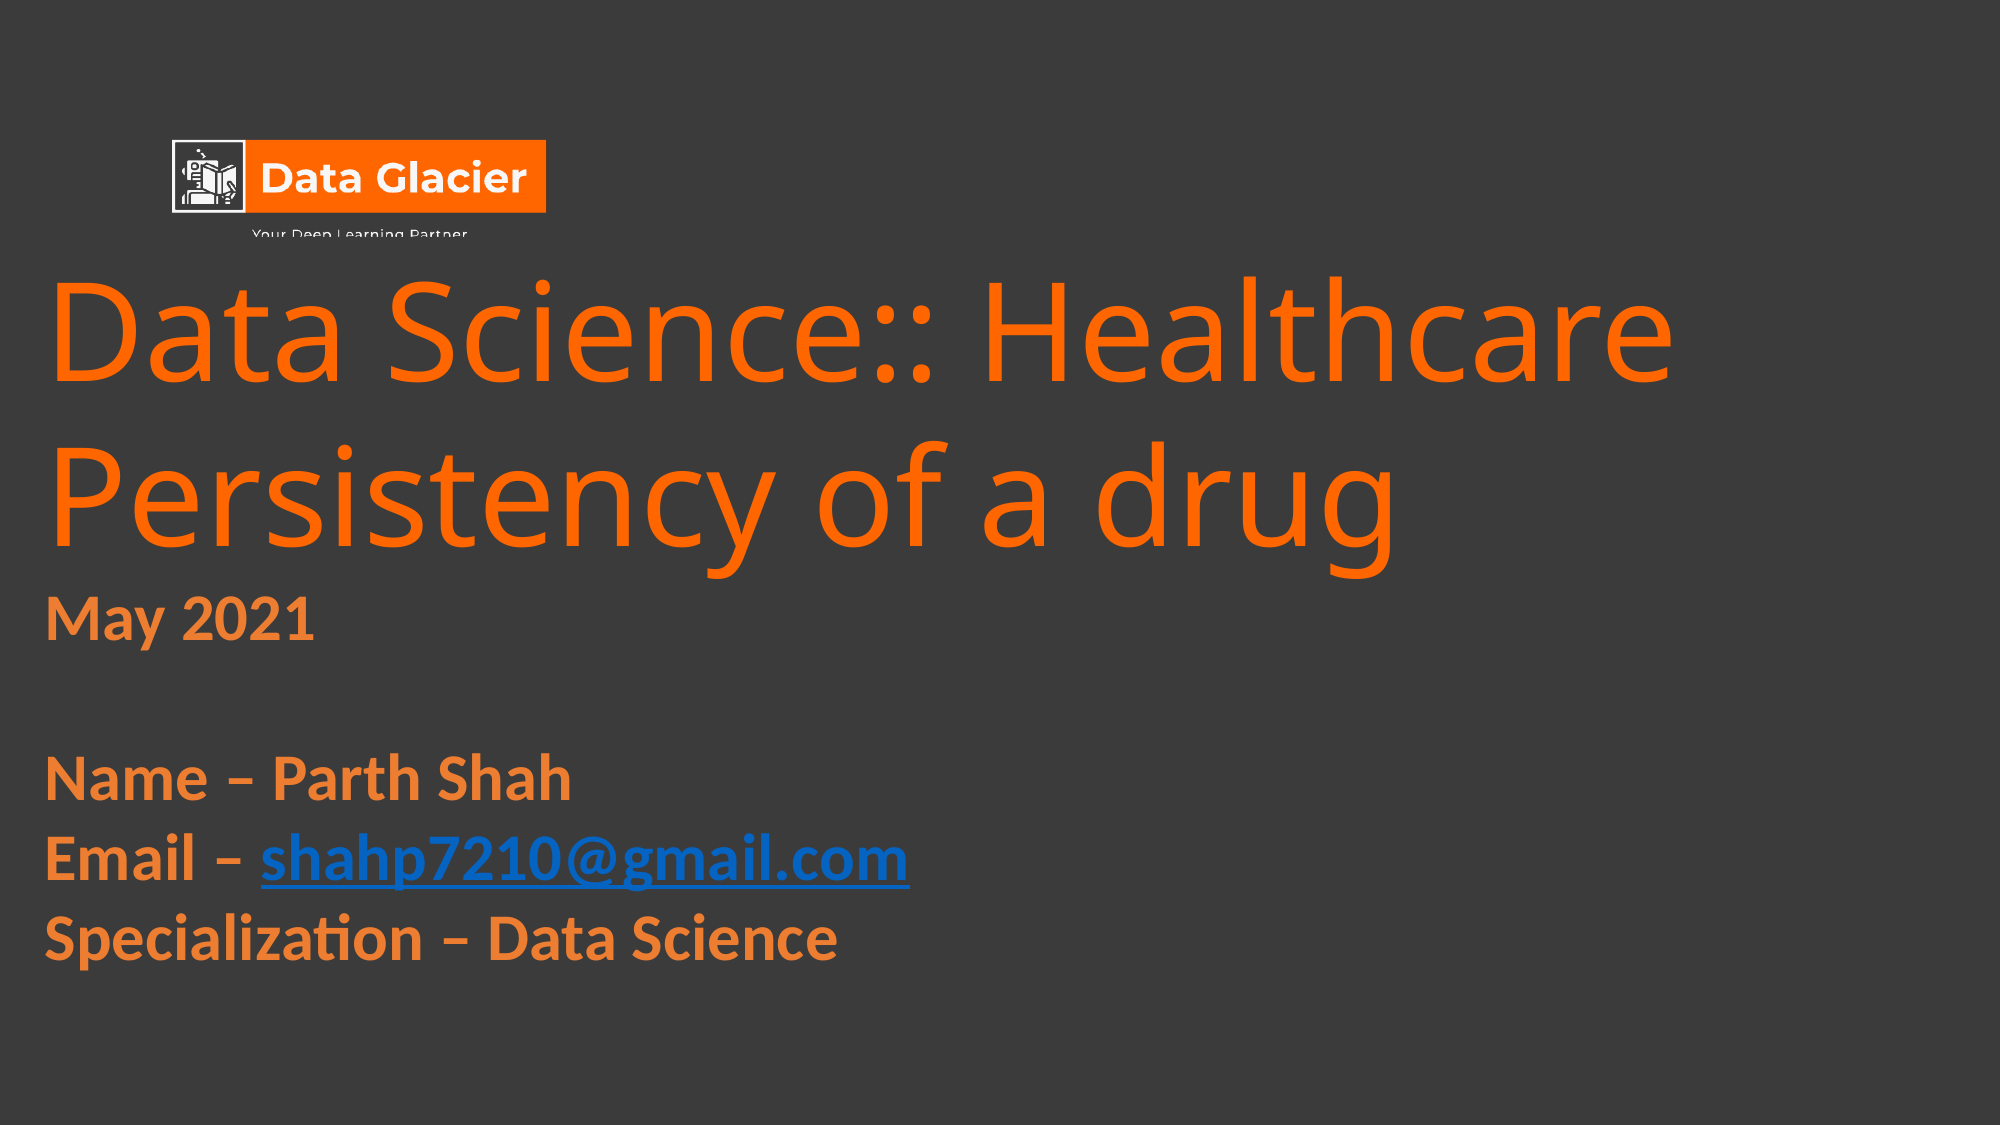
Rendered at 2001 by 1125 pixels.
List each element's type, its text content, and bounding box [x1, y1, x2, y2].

picture [168, 0, 550, 382]
text_box Data Science:: Healthcare Persistency of a drug May 2021 Name – Parth Shah Email – shahp7210@gmail.com Specialization – Data Science [29, 236, 1832, 1125]
